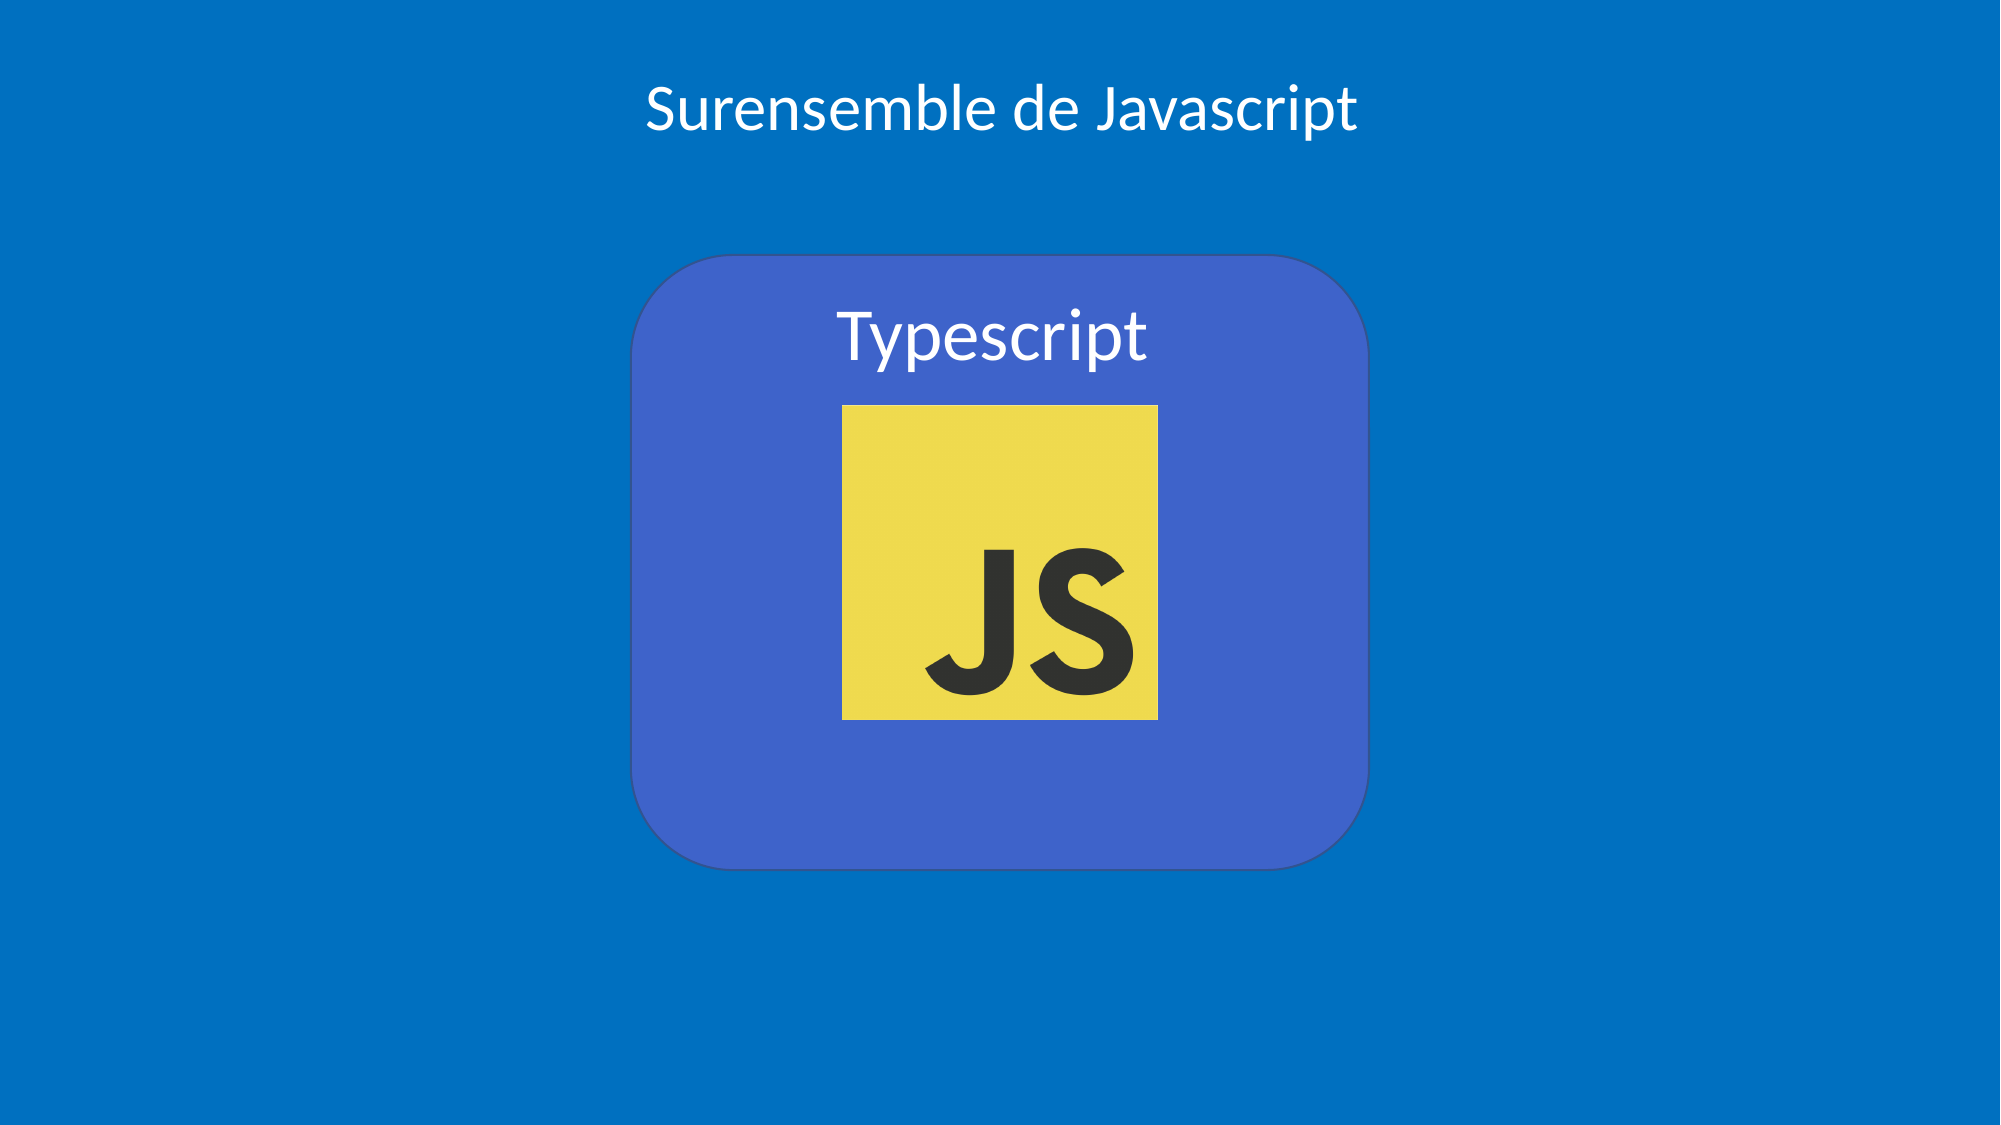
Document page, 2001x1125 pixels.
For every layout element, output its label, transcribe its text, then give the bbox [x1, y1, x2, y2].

text_box Typescript [821, 277, 1179, 383]
text_box [629, 253, 1371, 872]
picture [842, 405, 1158, 720]
text_box Surensemble de Javascript [630, 56, 1408, 152]
